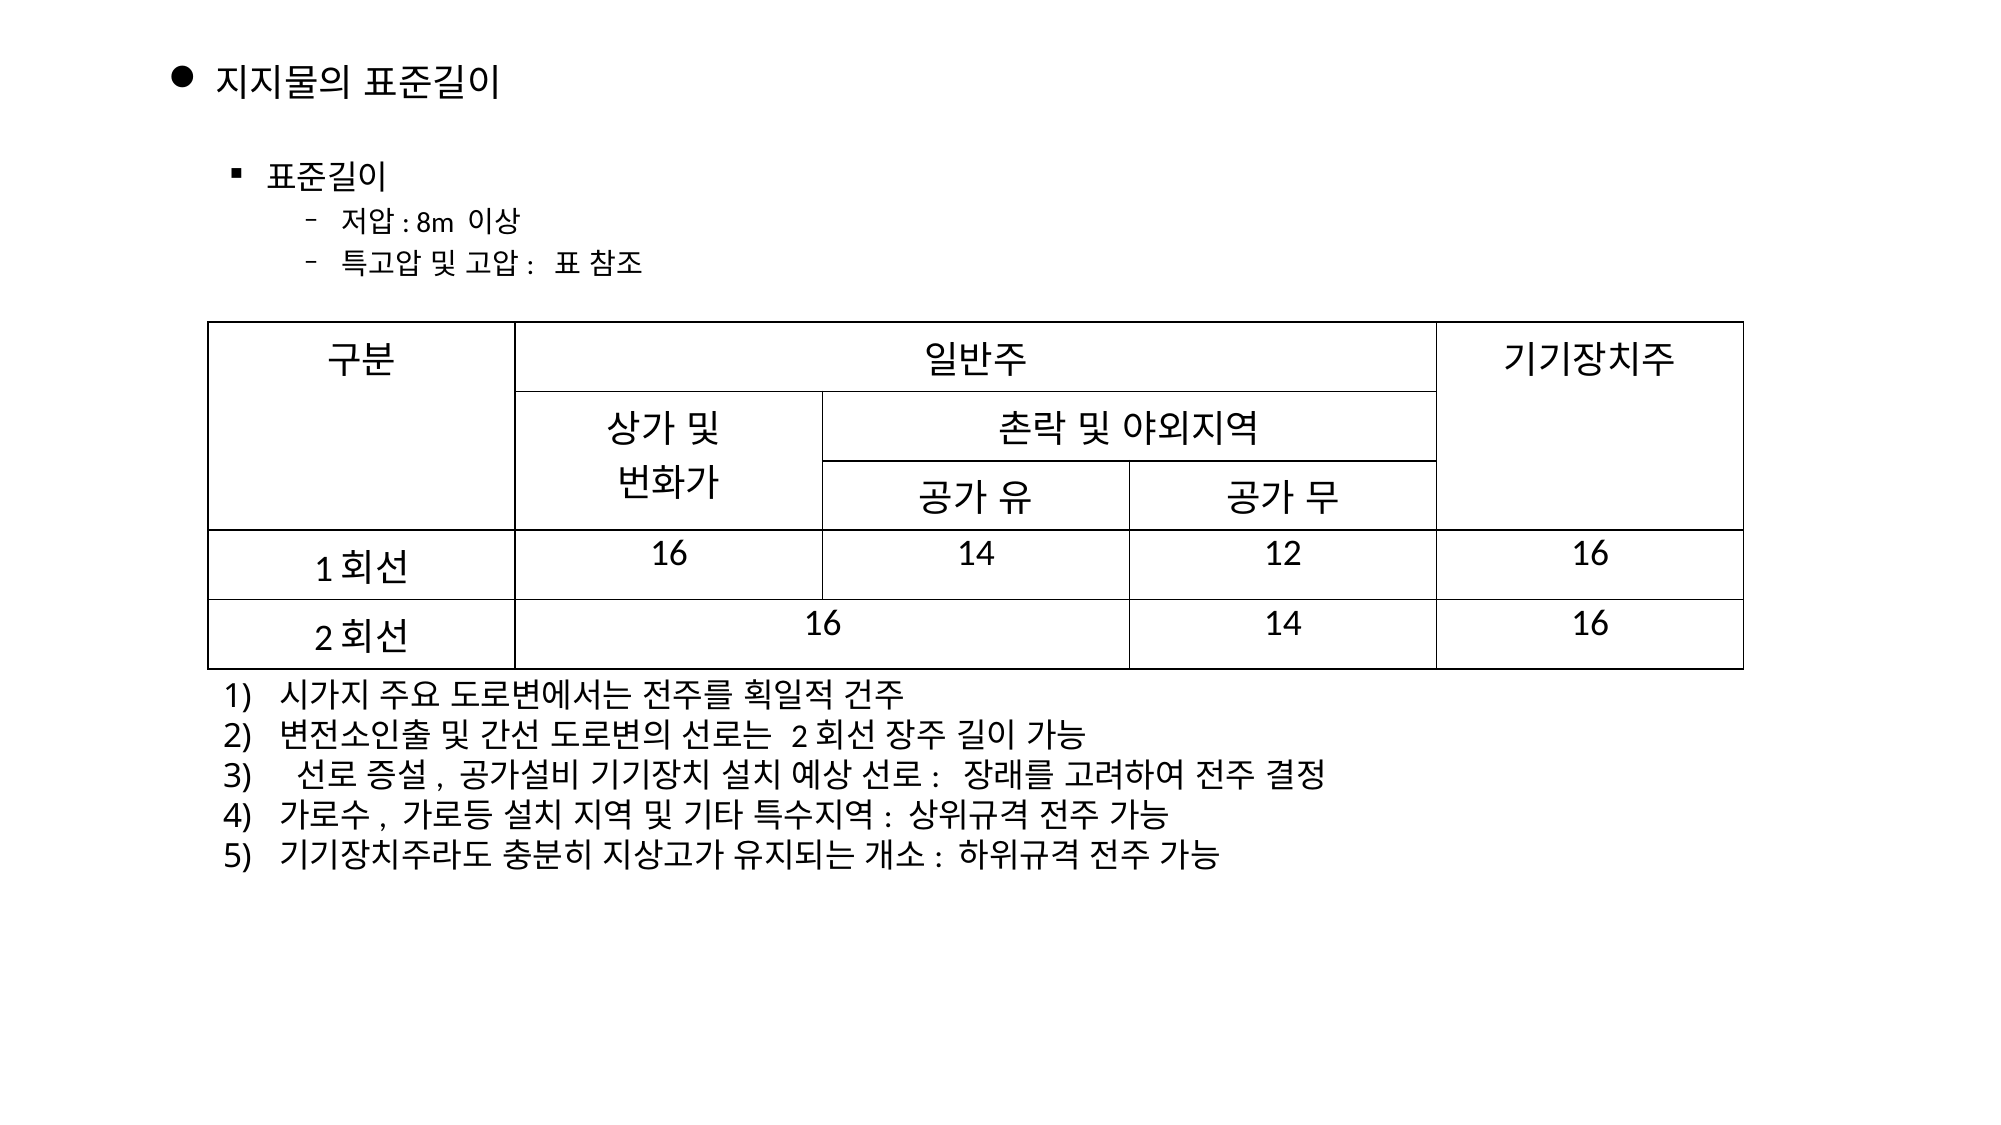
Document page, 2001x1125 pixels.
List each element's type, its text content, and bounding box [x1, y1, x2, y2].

table_cell 1회선 [209, 531, 514, 599]
table_header 구분 [209, 323, 514, 529]
table_cell 16 [516, 600, 1129, 666]
table_cell 16 [1437, 531, 1743, 599]
list 표준길이 저압: 8m 이상 특고압 및 고압: 표 참조 [138, 153, 1864, 1014]
text_box 지지물의 표준길이 [153, 51, 517, 112]
table_cell 공가 유 [823, 462, 1129, 529]
table_cell 2회선 [209, 600, 514, 666]
table_cell 16 [516, 531, 822, 599]
table_header 기기장치주 [1437, 323, 1743, 529]
table_cell 14 [823, 531, 1129, 599]
table_header 일반주 [516, 323, 1436, 391]
table_cell 상가 및 번화가 [516, 392, 822, 529]
table_cell 14 [1130, 600, 1436, 666]
table_cell 촌락 및 야외지역 [823, 392, 1436, 460]
table_cell 공가 무 [1130, 462, 1436, 529]
text_box 시가지 주요 도로변에서는 전주를 획일적 건주 변전소인출 및 간선 도로변의 선로는 2회선 장주 길이 가능 선로 증설, 공가설비 기기장치 설치 예상 선로: 장래를 고려하여 전주 결정 가로수, 가로등 설치 지역 및 기타 특수지역: 상위규격 전주 가능 기기장치주라도 충분히 지상고가 유지되는 개소: 하위규격 전주 가능 [208, 666, 1744, 882]
table_cell 12 [1130, 531, 1436, 599]
table_cell 16 [1437, 600, 1743, 666]
